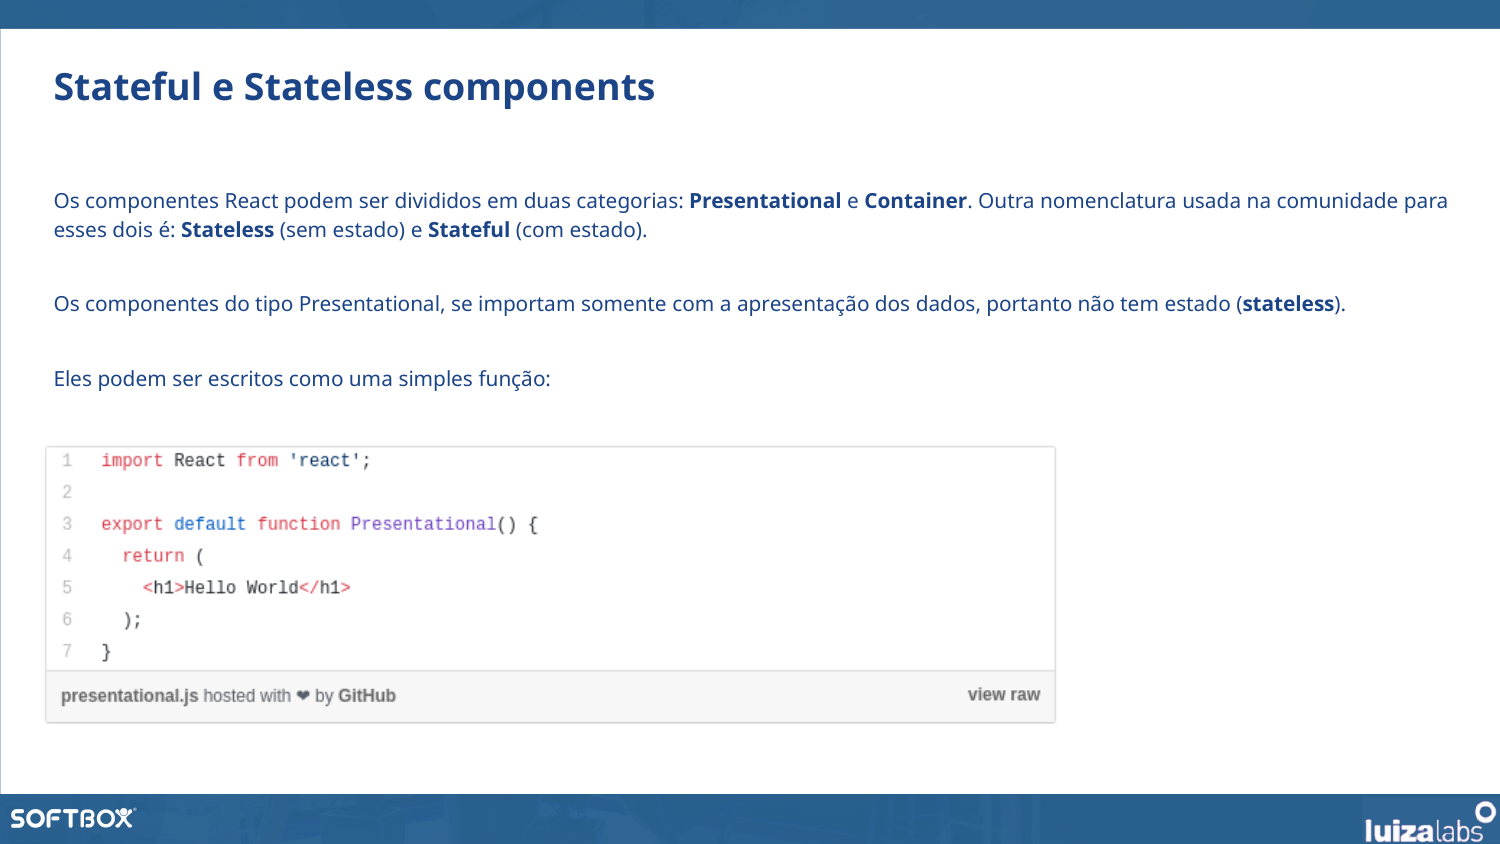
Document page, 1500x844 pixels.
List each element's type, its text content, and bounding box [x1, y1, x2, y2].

text_box Os componentes React podem ser divididos em duas categorias: Presentational e Container. Outra nomenclatura usada na comunidade para esses dois é: Stateless (sem estado) e Stateful (com estado). Os componentes do tipo Presentational, se importam somente com a apresentação dos dados, portanto não tem estado (stateless). Eles podem ser escritos como uma simples função: [38, 154, 1471, 765]
text_box [0, 28, 1500, 794]
picture [0, 794, 1500, 844]
picture [38, 436, 1065, 731]
text_box Stateful e Stateless components [38, 28, 1500, 143]
picture [0, 0, 1500, 28]
